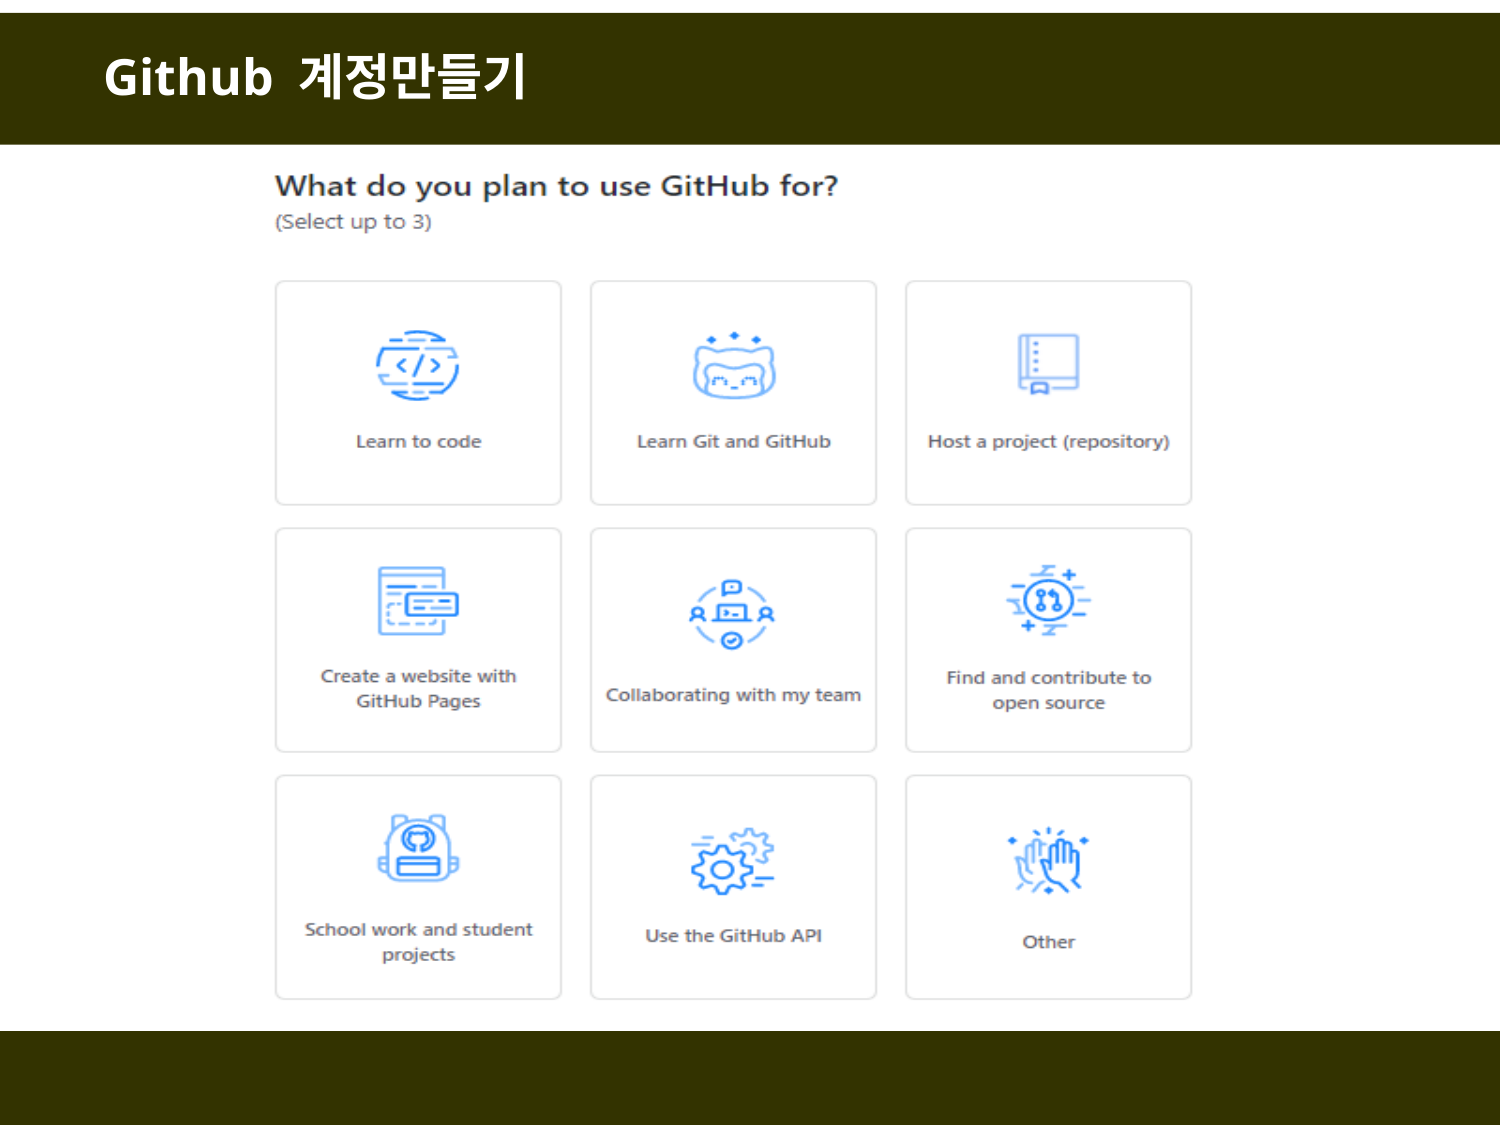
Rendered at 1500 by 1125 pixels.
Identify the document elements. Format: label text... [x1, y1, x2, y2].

title Github 계정만들기 [88, 31, 1282, 126]
picture [236, 157, 1232, 1022]
